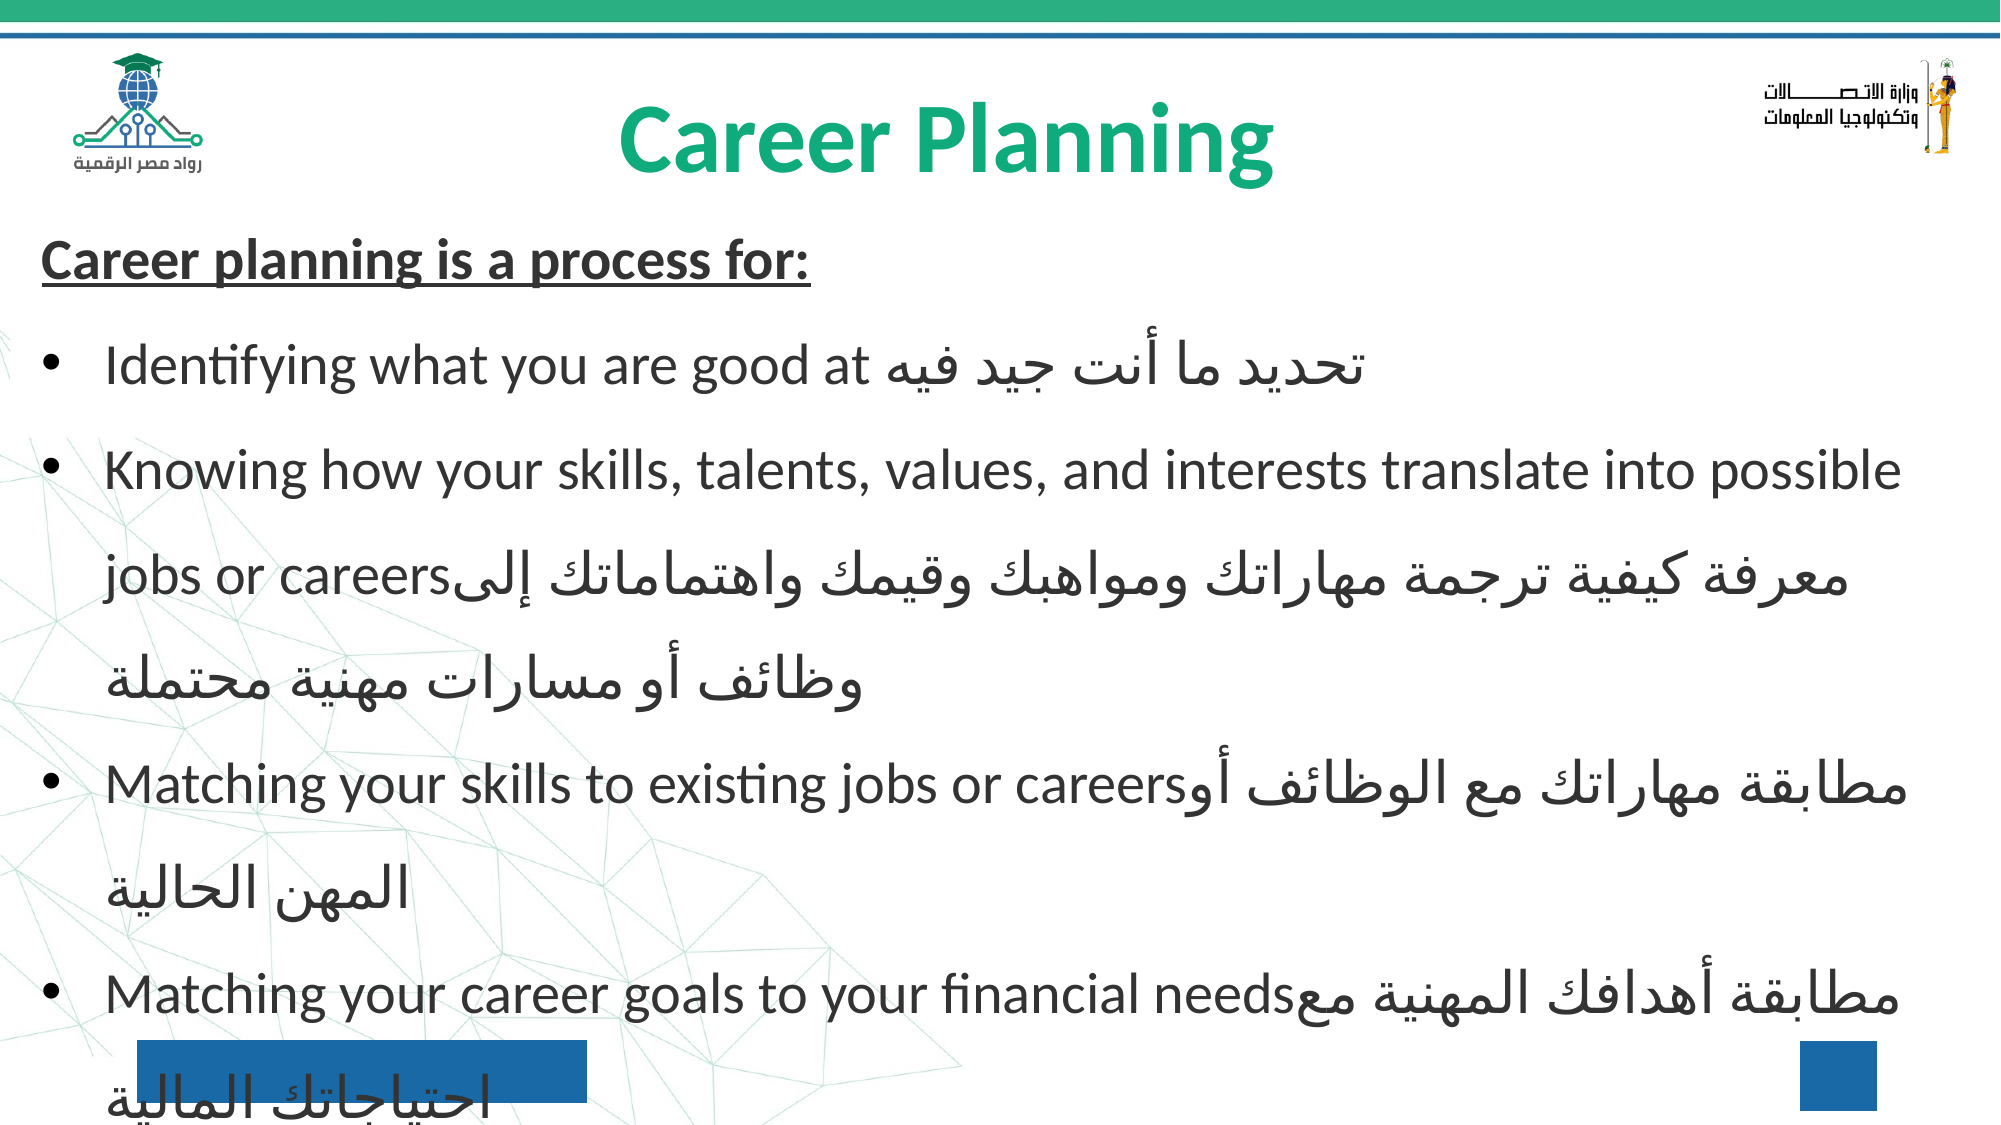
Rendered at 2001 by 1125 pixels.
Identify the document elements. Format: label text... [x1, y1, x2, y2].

text_box Career Planning [459, 52, 1458, 176]
picture [0, 0, 2000, 1125]
text_box Career planning is a process for: Identifying what you are good at تحديد ما أنت جيد فيه Knowing how your skills, talents, values, and interests translate into possible jobs or careersمعرفة كيفية ترجمة مهاراتك ومواهبك وقيمك واهتماماتك إلى وظائف أو مسارات مهنية محتملة Matching your skills to existing jobs or careersمطابقة مهاراتك مع الوظائف أو المهن الحالية Matching your career goals to your financial needsمطابقة أهدافك المهنية مع احتياجاتك المالية [21, 175, 2000, 1125]
